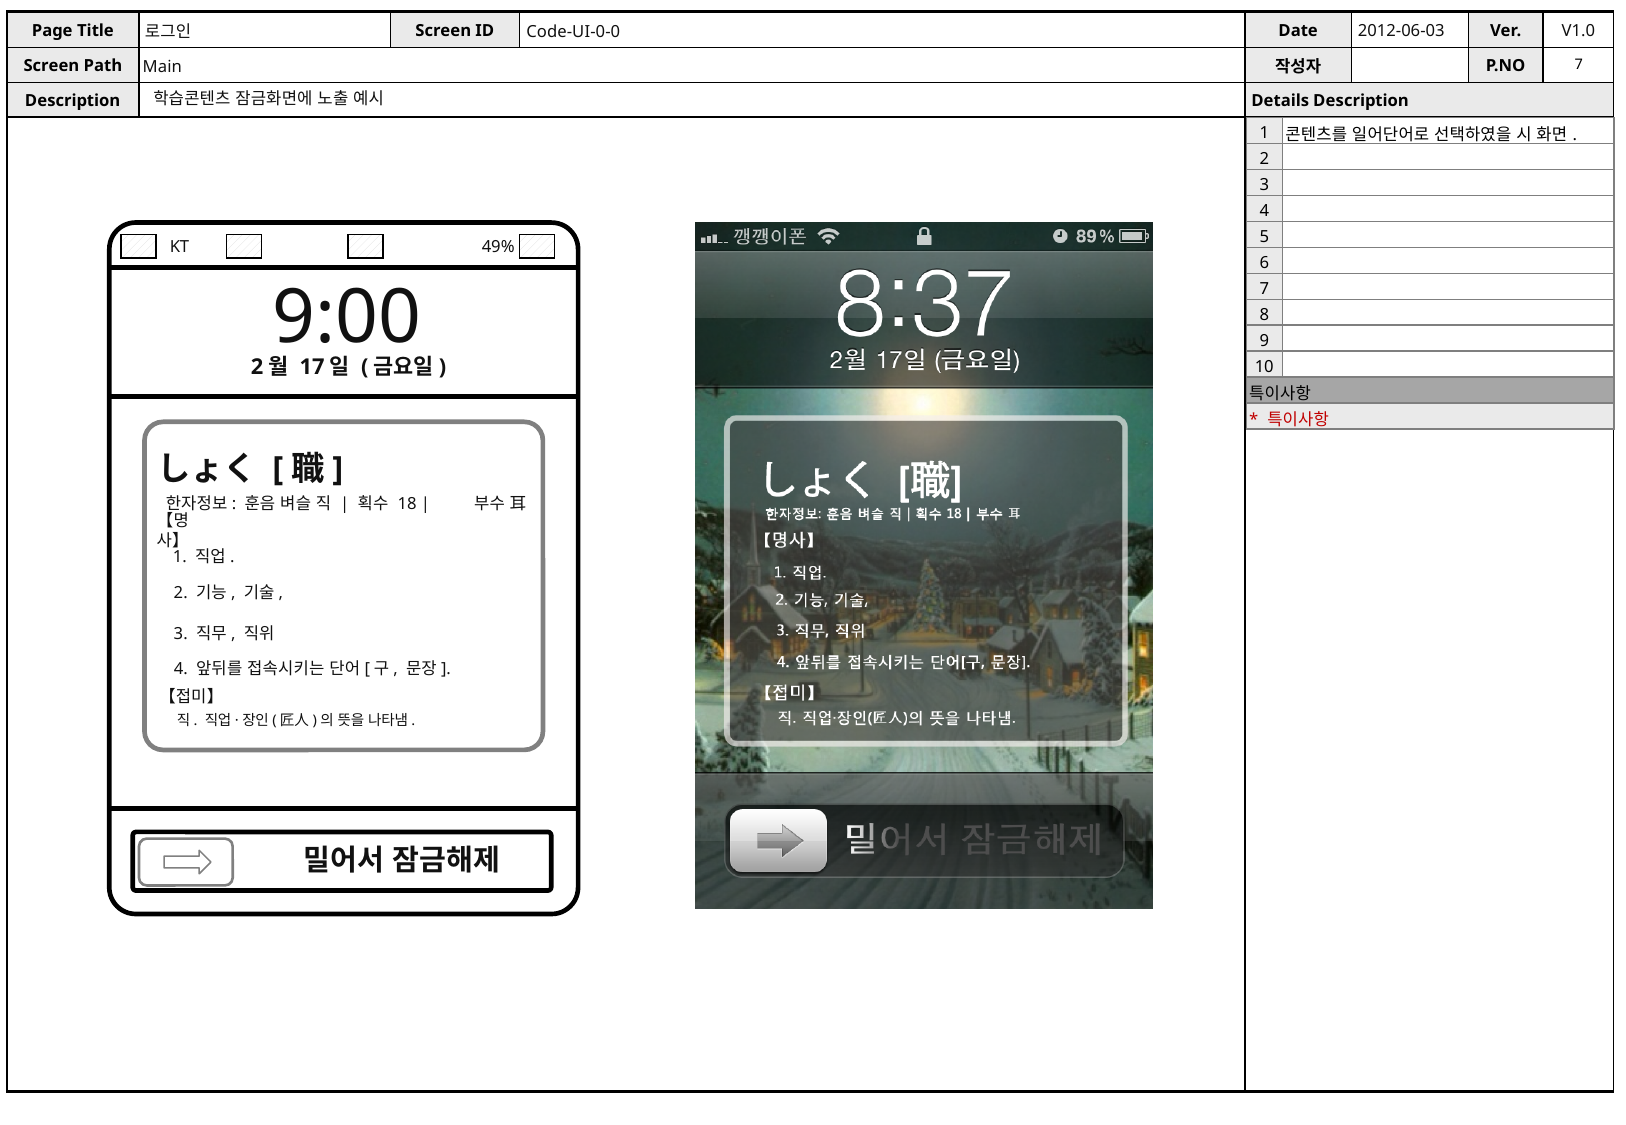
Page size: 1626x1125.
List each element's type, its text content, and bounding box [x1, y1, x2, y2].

text_box 【명사】 [150, 503, 222, 556]
slide_number 6 [1543, 51, 1614, 81]
text_box 49% [475, 229, 521, 262]
text_box [132, 831, 552, 891]
text_box [144, 421, 543, 750]
text_box [121, 234, 157, 258]
table_cell [1283, 248, 1613, 273]
text_box 학습콘텐츠 잠금화면에 노출 예시 [147, 81, 391, 114]
text_box [521, 234, 555, 258]
text_box 【접미】 [153, 679, 283, 712]
table_cell [1283, 196, 1613, 221]
table_cell [1283, 222, 1613, 247]
text_box [136, 836, 235, 888]
text_box しょく [職] [151, 440, 398, 493]
text_box 밀어서 잠금해제 [297, 835, 507, 883]
table_cell * 특이사항 [1247, 404, 1613, 428]
table_cell 2 [1247, 144, 1282, 169]
table_cell 6 [1247, 248, 1282, 273]
text_box 9:00 [266, 261, 428, 266]
text_box 1. 직업. [166, 540, 578, 572]
text_box 2. 기능, 기술, [167, 576, 485, 609]
table_cell [1283, 352, 1613, 376]
table_cell 4 [1247, 196, 1282, 221]
text_box 한자정보: 훈음 벼슬 직 | 획수 18 | 부수 耳 [159, 487, 533, 519]
text_box [109, 809, 579, 914]
text_box KT [163, 229, 196, 262]
text_box 3. 직무, 직위 [167, 616, 379, 649]
table_header 1 [1247, 118, 1282, 143]
table_cell 7 [1247, 274, 1282, 299]
text_box 2월 17일 (금요일) [244, 346, 452, 385]
table_cell 10 [1247, 352, 1282, 376]
text_box [161, 848, 214, 876]
text_box [109, 400, 579, 808]
text_box 9:00 [266, 275, 428, 346]
text_box [226, 234, 262, 258]
picture [695, 222, 1153, 909]
text_box Code-UI-0-0 [520, 14, 627, 47]
text_box 직. 직업·장인(匠人)의 뜻을 나타냄. [171, 705, 593, 735]
table_header 콘텐츠를 일어단어로 선택하였을 시 화면. [1283, 118, 1613, 143]
table_cell [1283, 300, 1613, 324]
table_cell [1283, 274, 1613, 299]
text_box 로그인 [139, 14, 198, 47]
table_cell 8 [1247, 300, 1282, 324]
text_box [109, 269, 579, 398]
text_box Main [136, 50, 188, 82]
text_box [109, 222, 579, 267]
text_box 4. 앞뒤를 접속시키는 단어[구, 문장]. [167, 652, 567, 684]
table_cell [1283, 326, 1613, 350]
table_cell [1283, 170, 1613, 195]
table_cell [1283, 144, 1613, 169]
text_box [347, 234, 383, 258]
table_cell 특이사항 [1247, 378, 1613, 402]
table_cell 5 [1247, 222, 1282, 247]
table_cell 3 [1247, 170, 1282, 195]
table_cell 9 [1247, 326, 1282, 350]
